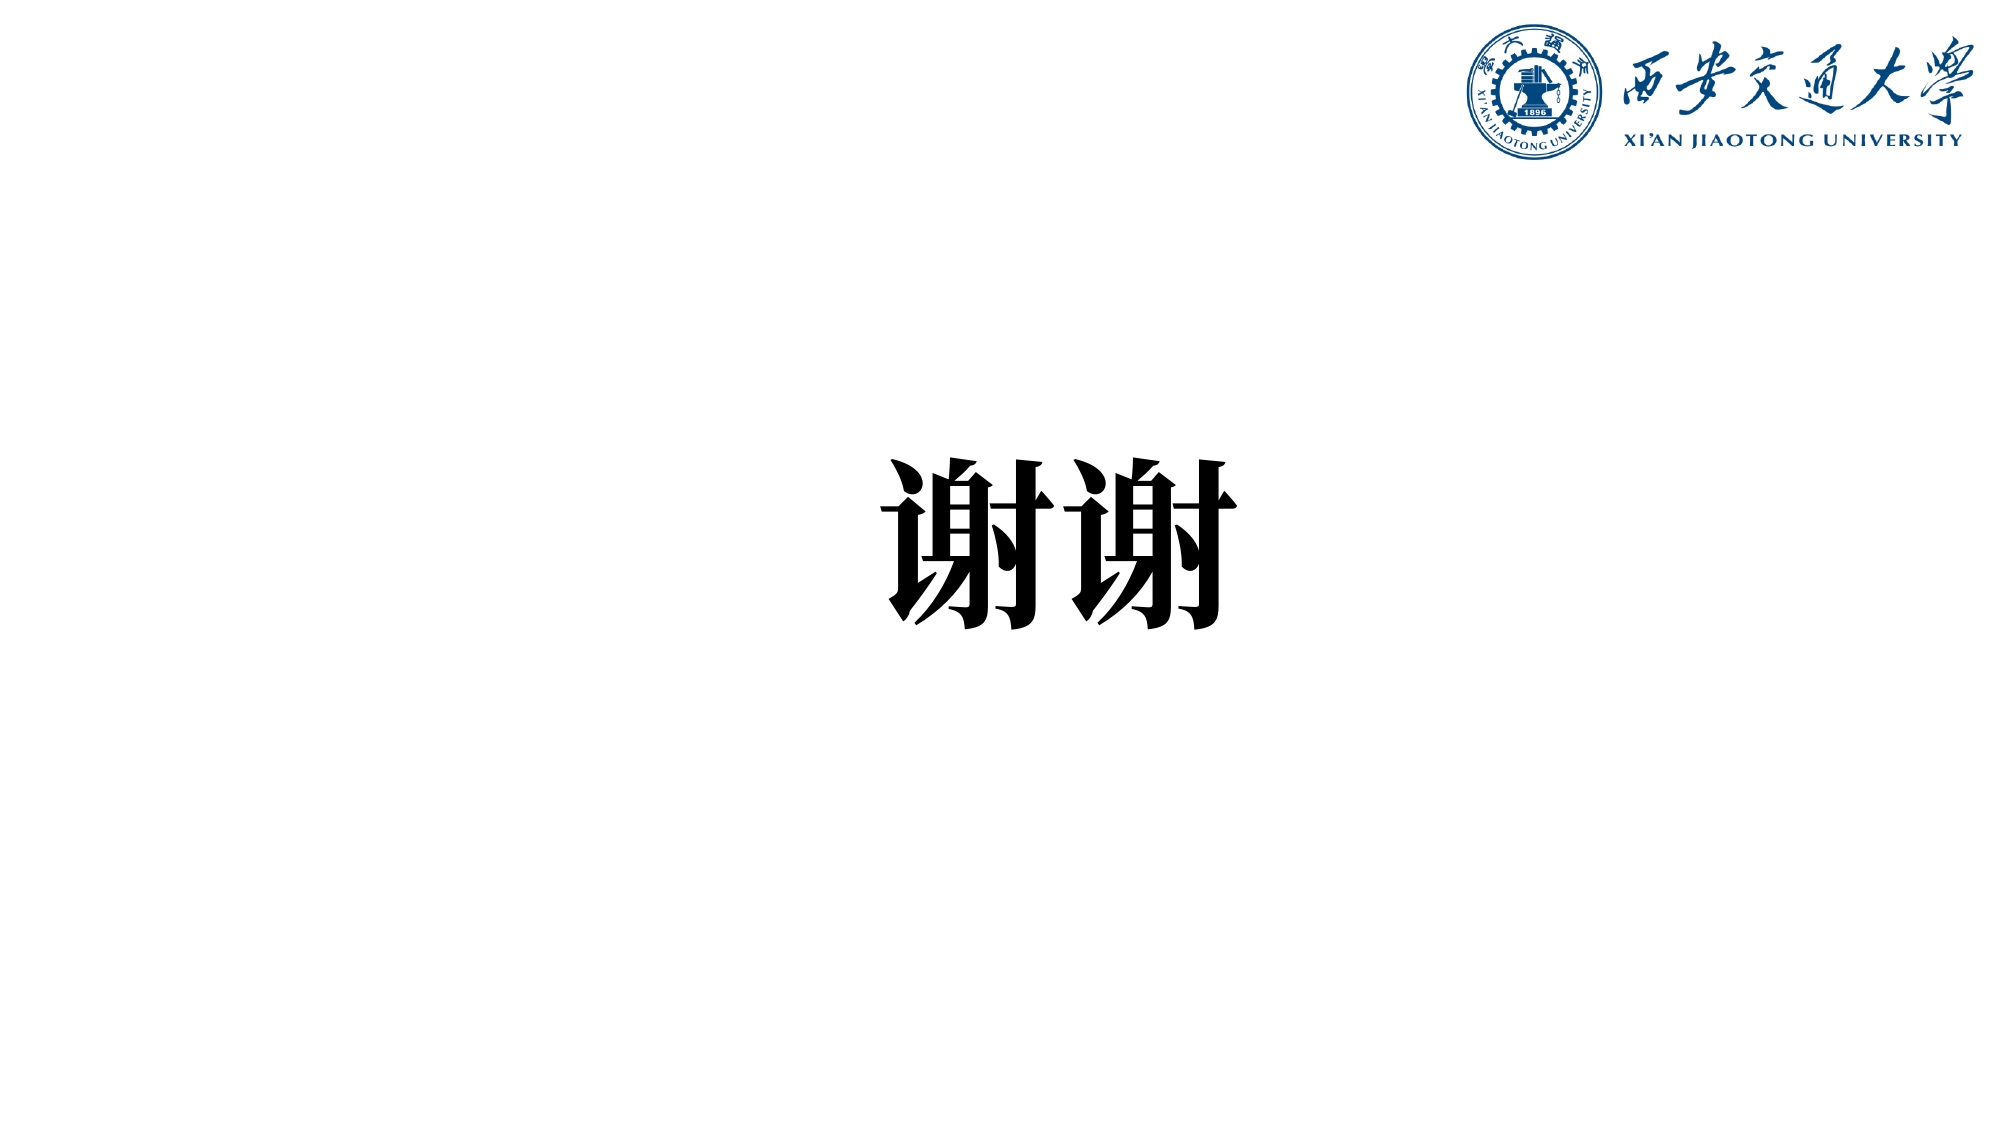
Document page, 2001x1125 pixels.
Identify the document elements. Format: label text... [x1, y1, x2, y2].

picture [1466, 14, 1975, 163]
text_box 谢谢 [860, 423, 1258, 658]
